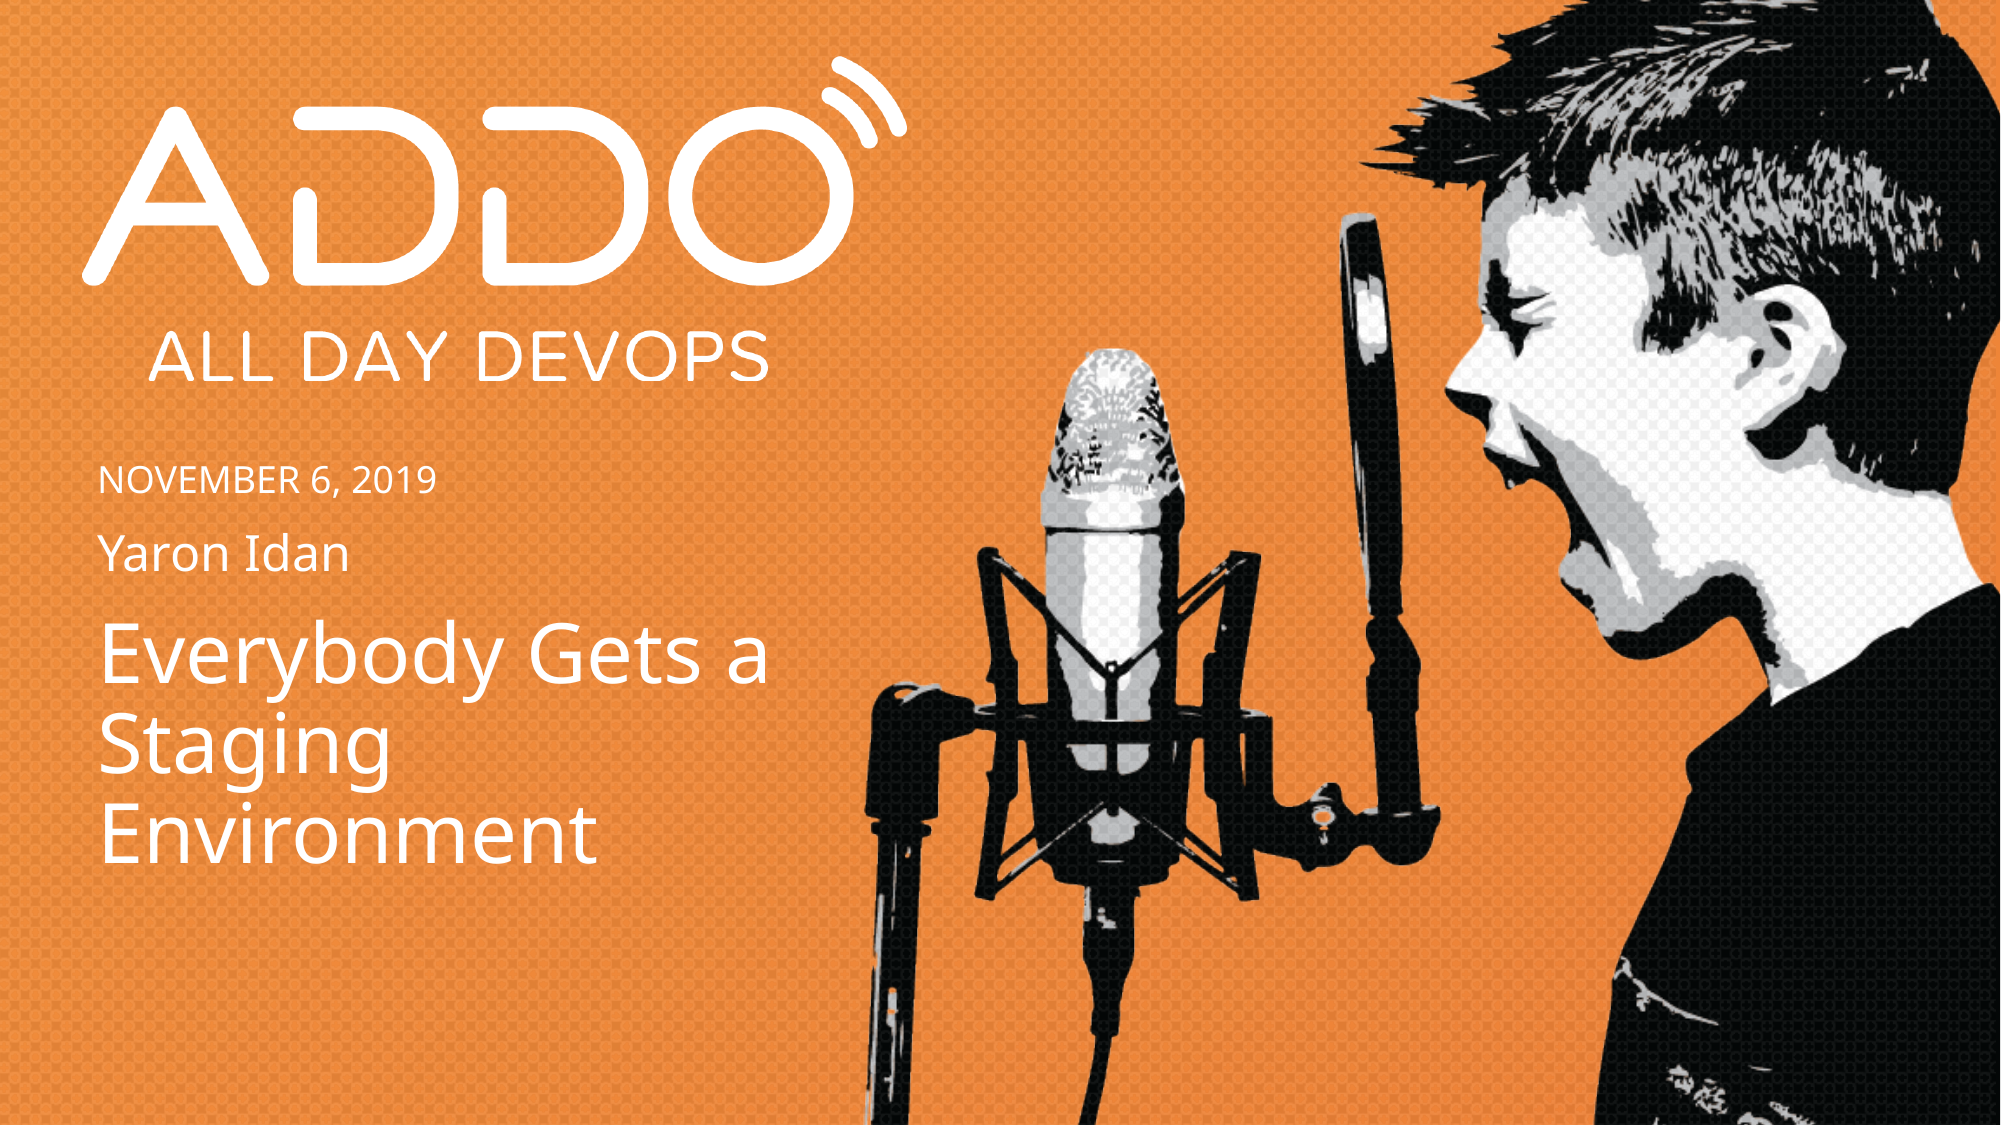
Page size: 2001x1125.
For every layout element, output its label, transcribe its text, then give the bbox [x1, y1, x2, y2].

list Everybody Gets a Staging Environment [82, 604, 907, 1069]
list Yaron Idan [82, 520, 966, 604]
picture [82, 0, 2001, 1125]
